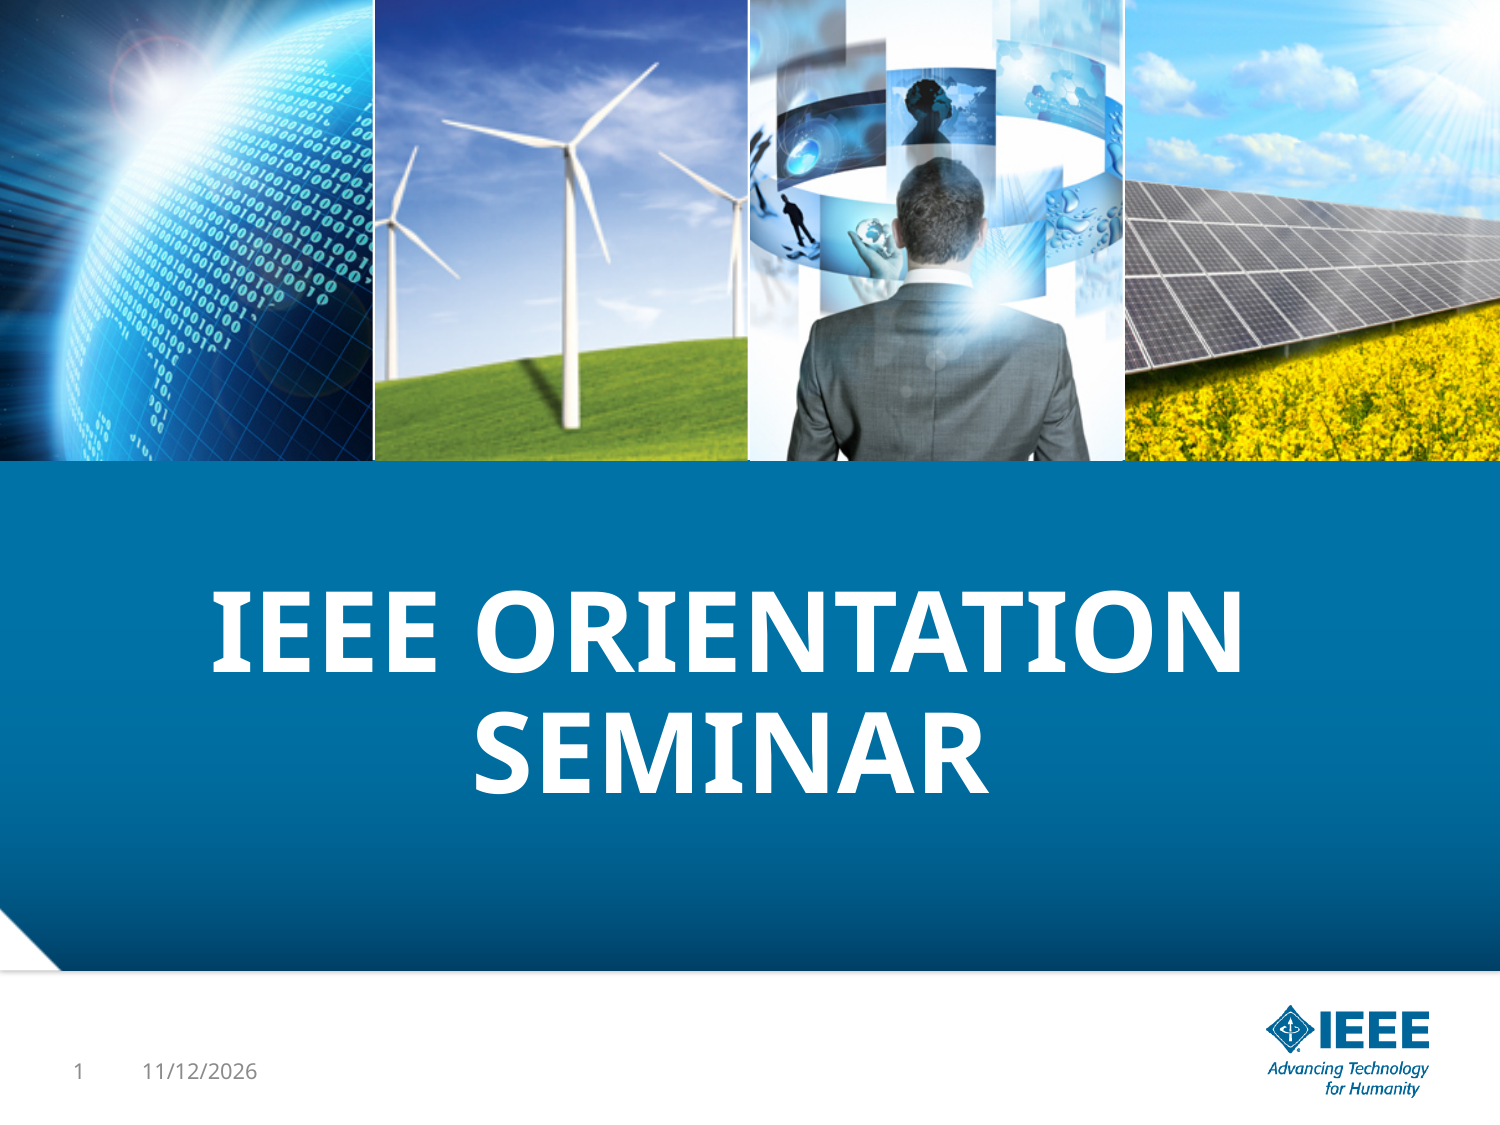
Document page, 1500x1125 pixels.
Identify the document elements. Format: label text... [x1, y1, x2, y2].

picture [750, 0, 1123, 460]
picture [0, 0, 373, 460]
title IEEE ORIENTATION SEMINAR [73, 569, 1387, 825]
picture [0, 971, 1500, 1125]
picture [1125, 0, 1500, 460]
picture [375, 0, 748, 460]
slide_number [141, 1042, 412, 1103]
slide_number 1 [72, 1042, 132, 1103]
